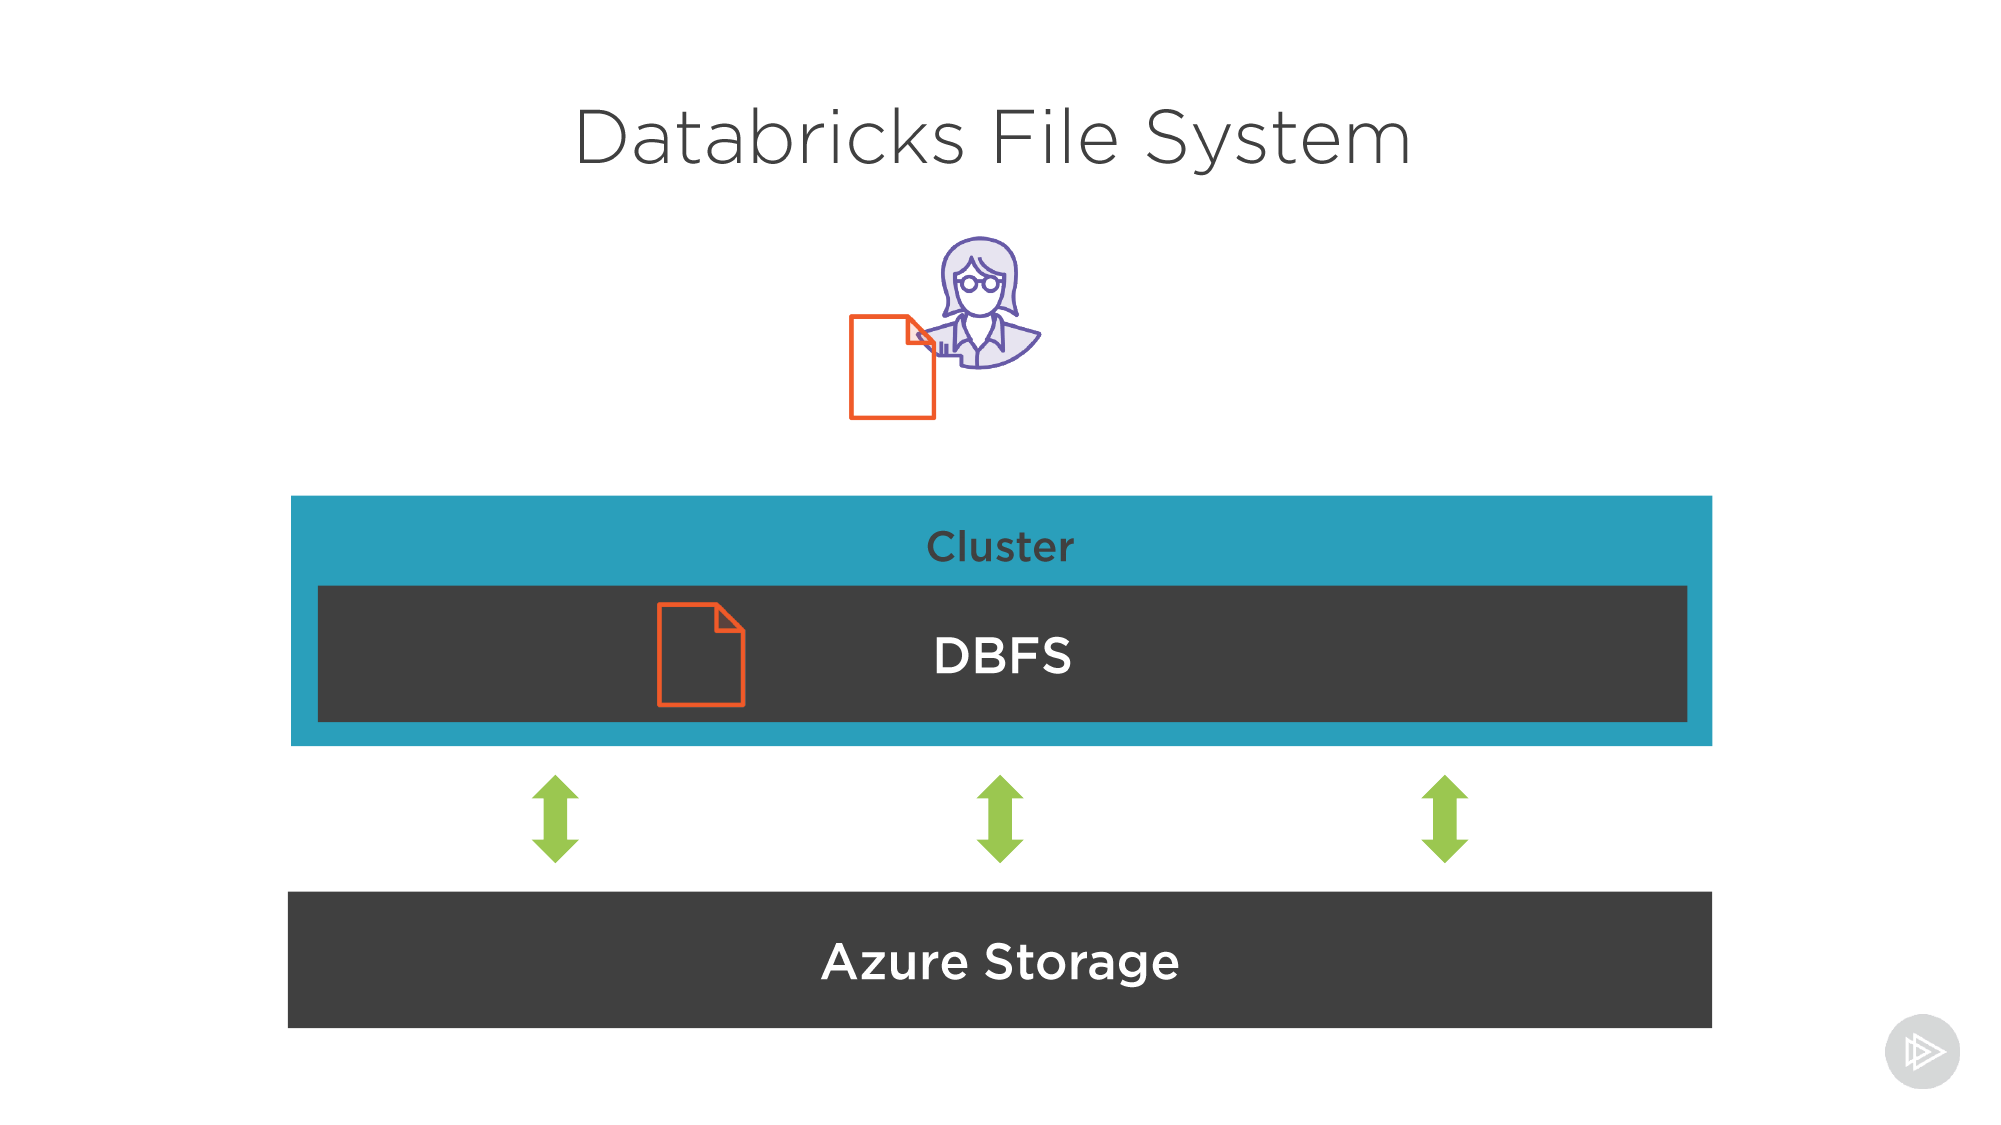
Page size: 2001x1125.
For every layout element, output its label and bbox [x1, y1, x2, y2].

picture [572, 90, 1452, 181]
text_box [976, 774, 1024, 864]
picture [1885, 1014, 1960, 1089]
text_box [317, 585, 1688, 723]
picture [925, 520, 1096, 571]
text_box [287, 891, 1713, 1029]
text_box [845, 236, 1042, 423]
text_box [291, 495, 1713, 747]
picture [654, 598, 748, 710]
text_box [531, 774, 579, 864]
text_box [1421, 774, 1469, 864]
